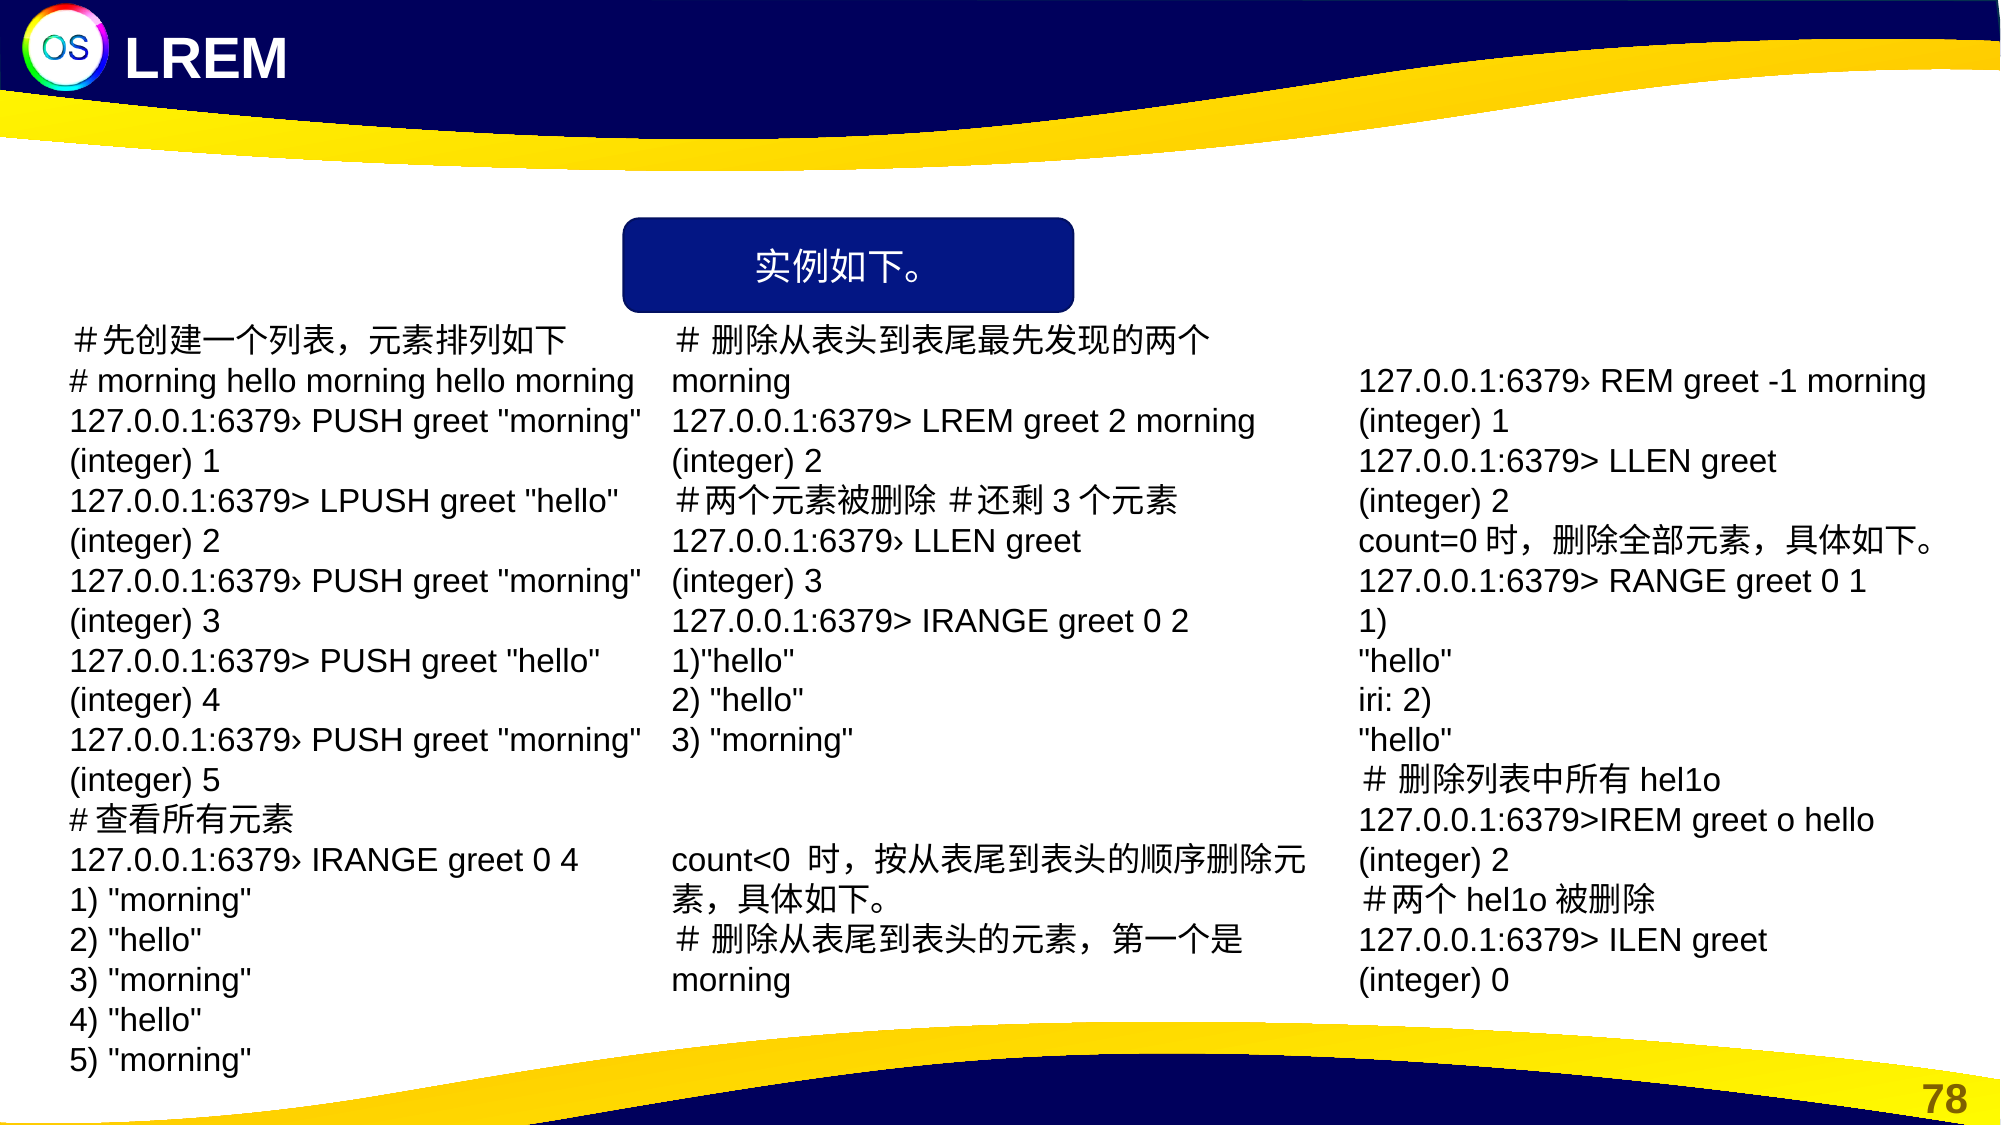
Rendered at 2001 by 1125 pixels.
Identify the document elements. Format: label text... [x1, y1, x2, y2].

text_box LREM [109, 12, 1263, 98]
text_box 127.0.0.1:6379› REM greet -1 morning (integer) 1 127.0.0.1:6379> LLEN greet (integer) 2 count=0时，删除全部元素，具体如下。 127.0.0.1:6379> RANGE greet 0 1 1) "hello" iri: 2) "hello" ＃ 删除列表中所有hel1o 127.0.0.1:6379>IREM greet o hello (integer) 2 ＃两个hel1o被删除 127.0.0.1:6379> ILEN greet (integer) 0 [1343, 311, 2000, 1006]
text_box 实例如下。 [622, 217, 1075, 311]
text_box ＃先创建一个列表，元素排列如下 # morning hello morning hello morning 127.0.0.1:6379› PUSH greet "morning" (integer) 1 127.0.0.1:6379> LPUSH greet "hello" (integer) 2 127.0.0.1:6379› PUSH greet "morning" (integer) 3 127.0.0.1:6379> PUSH greet "hello" (integer) 4 127.0.0.1:6379› PUSH greet "morning" (integer) 5 #查看所有元素 127.0.0.1:6379› IRANGE greet 0 4 1) "morning" 2) "hello" 3) "morning" 4) "hello" 5) "morning" [54, 311, 865, 1086]
picture [22, 3, 109, 91]
text_box ＃ 删除从表头到表尾最先发现的两个morning 127.0.0.1:6379> LREM greet 2 morning (integer) 2 ＃两个元素被删除 ＃还剩3个元素 127.0.0.1:6379› LLEN greet (integer) 3 127.0.0.1:6379> IRANGE greet 0 2 1)"hello" 2) "hello" 3) "morning" count<0 时，按从表尾到表头的顺序删除元素，具体如下。 ＃ 删除从表尾到表头的元素，第一个是 morning [656, 311, 1343, 1006]
